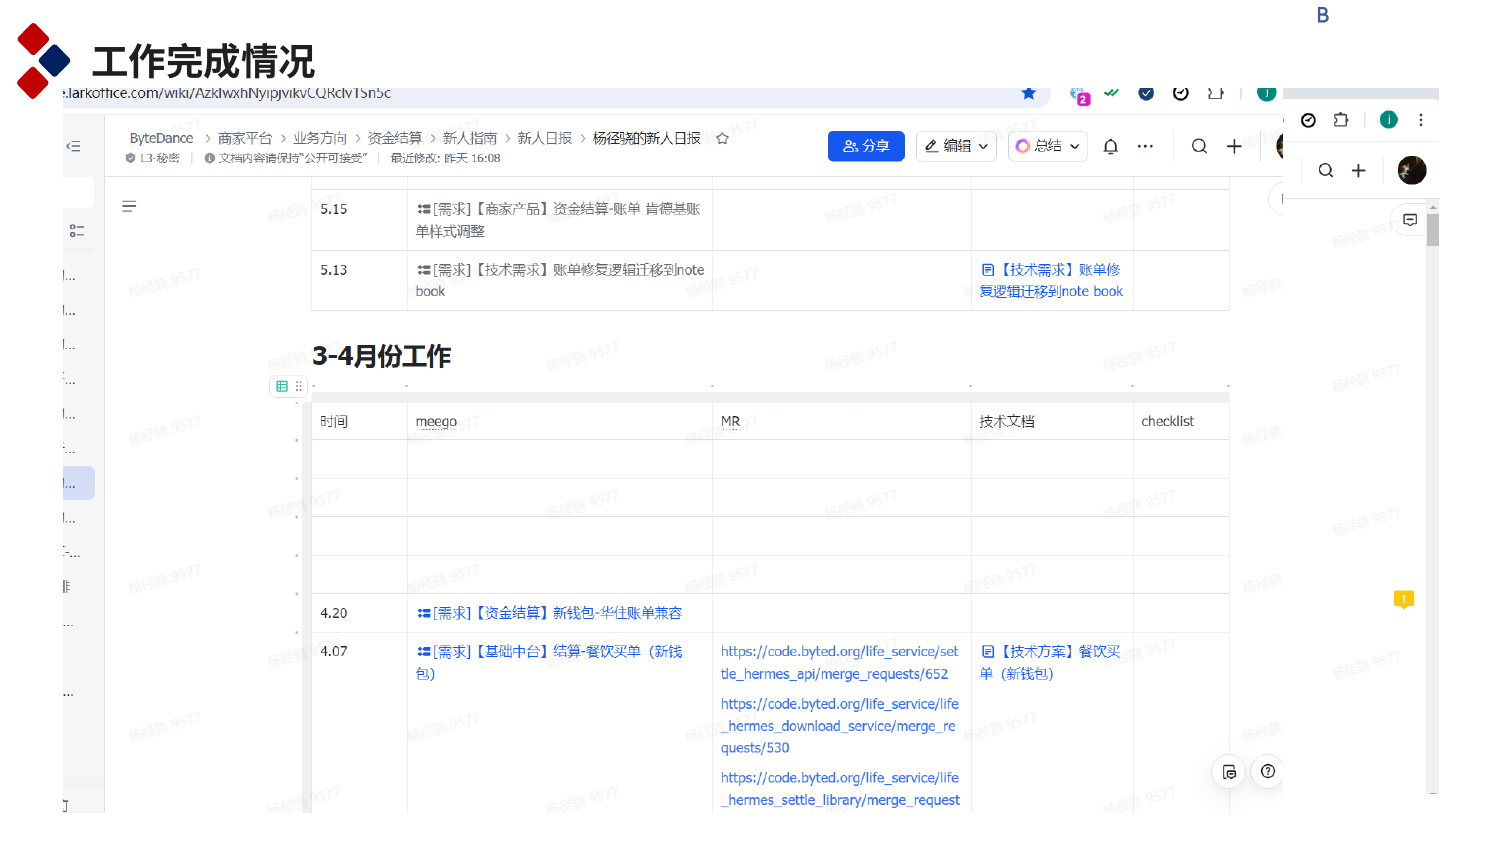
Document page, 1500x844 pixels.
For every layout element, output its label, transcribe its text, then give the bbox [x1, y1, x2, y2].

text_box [16, 22, 71, 100]
picture [1233, 7, 1495, 75]
picture [63, 88, 1440, 813]
text_box 工作完成情况 [79, 32, 478, 88]
